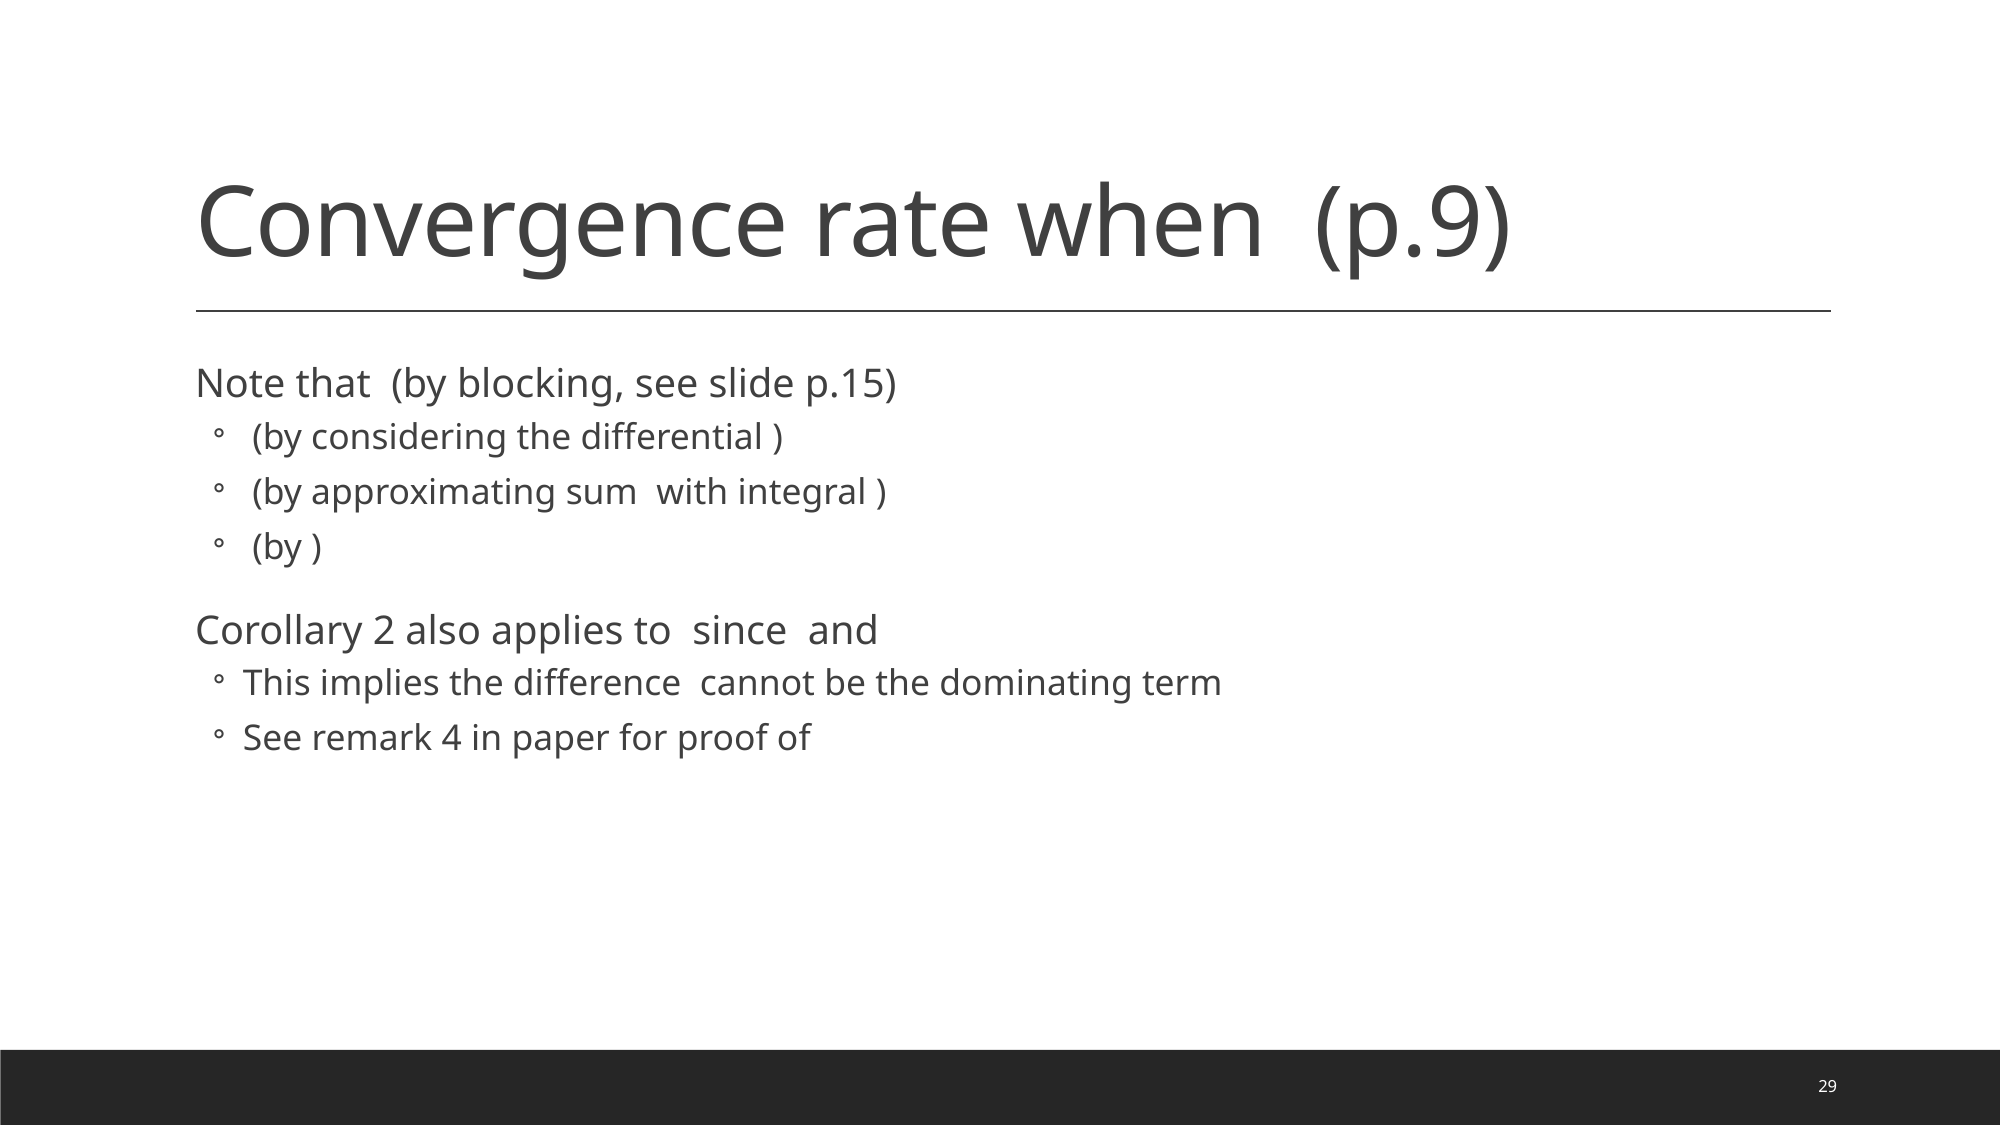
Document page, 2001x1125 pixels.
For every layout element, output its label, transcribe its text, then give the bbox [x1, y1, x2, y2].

slide_number 29 [1803, 1057, 1932, 1118]
